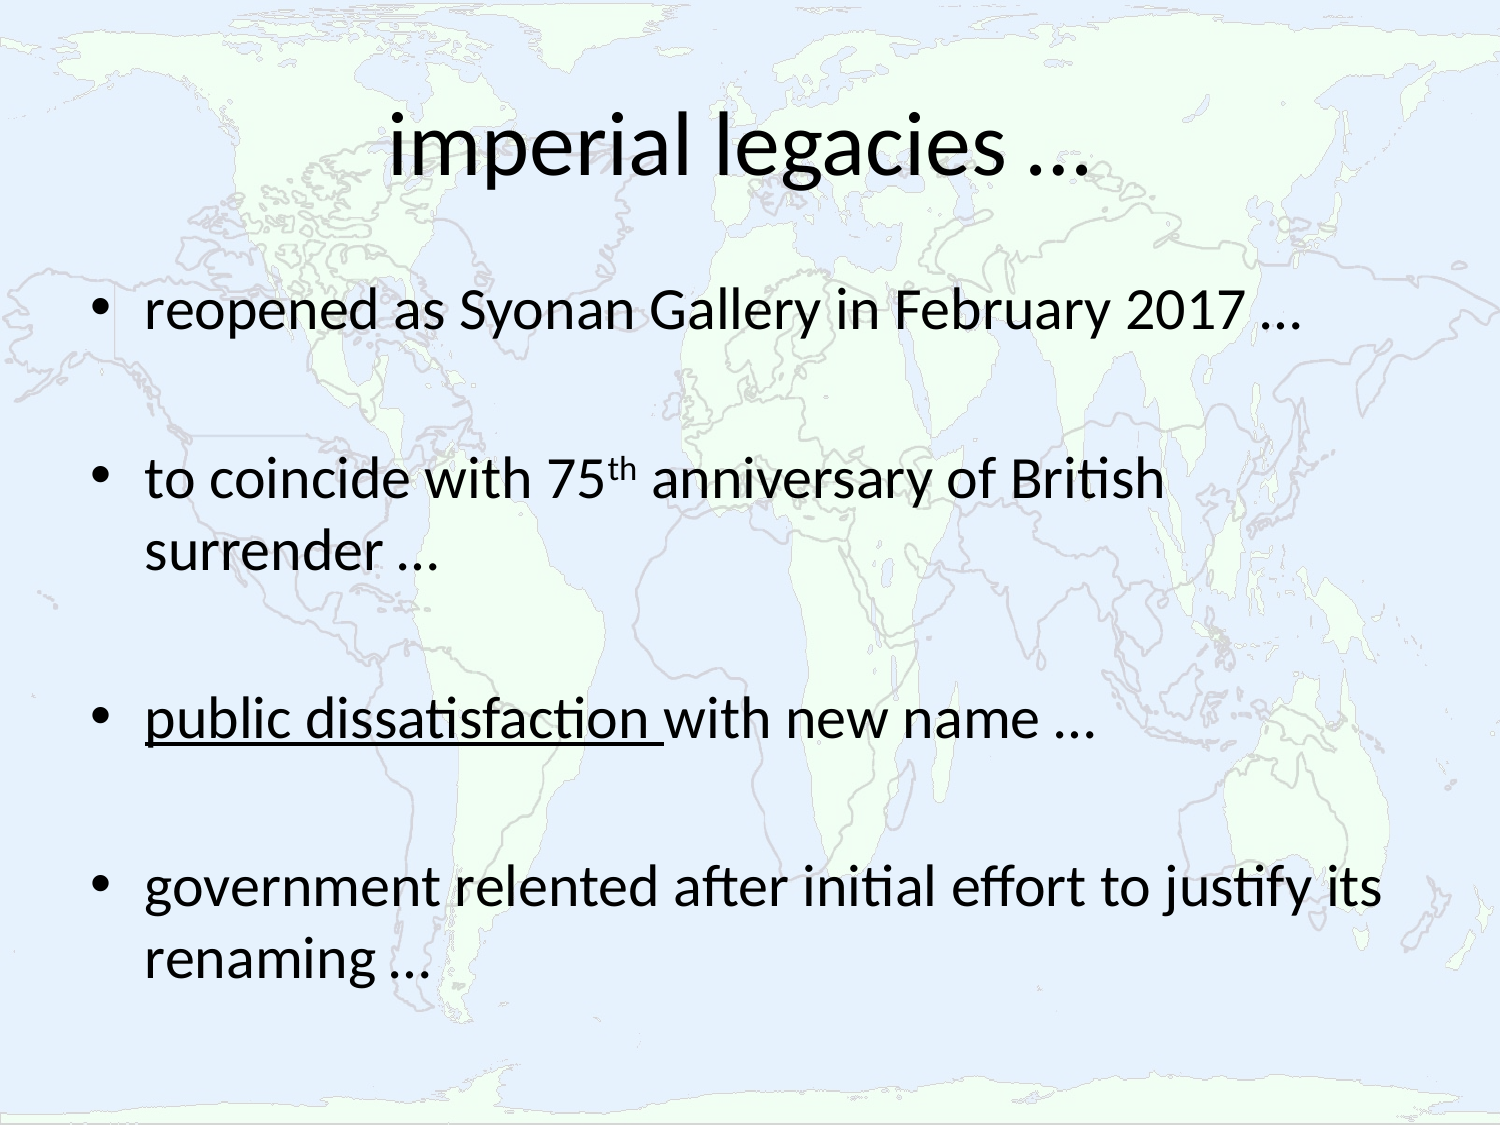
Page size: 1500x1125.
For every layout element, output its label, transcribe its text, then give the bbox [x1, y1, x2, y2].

list reopened as Syonan Gallery in February 2017 … to coincide with 75th anniversary of British surrender … public dissatisfaction with new name … government relented after initial effort to justify its renaming … [75, 262, 1425, 1005]
title imperial legacies … [75, 45, 1425, 233]
